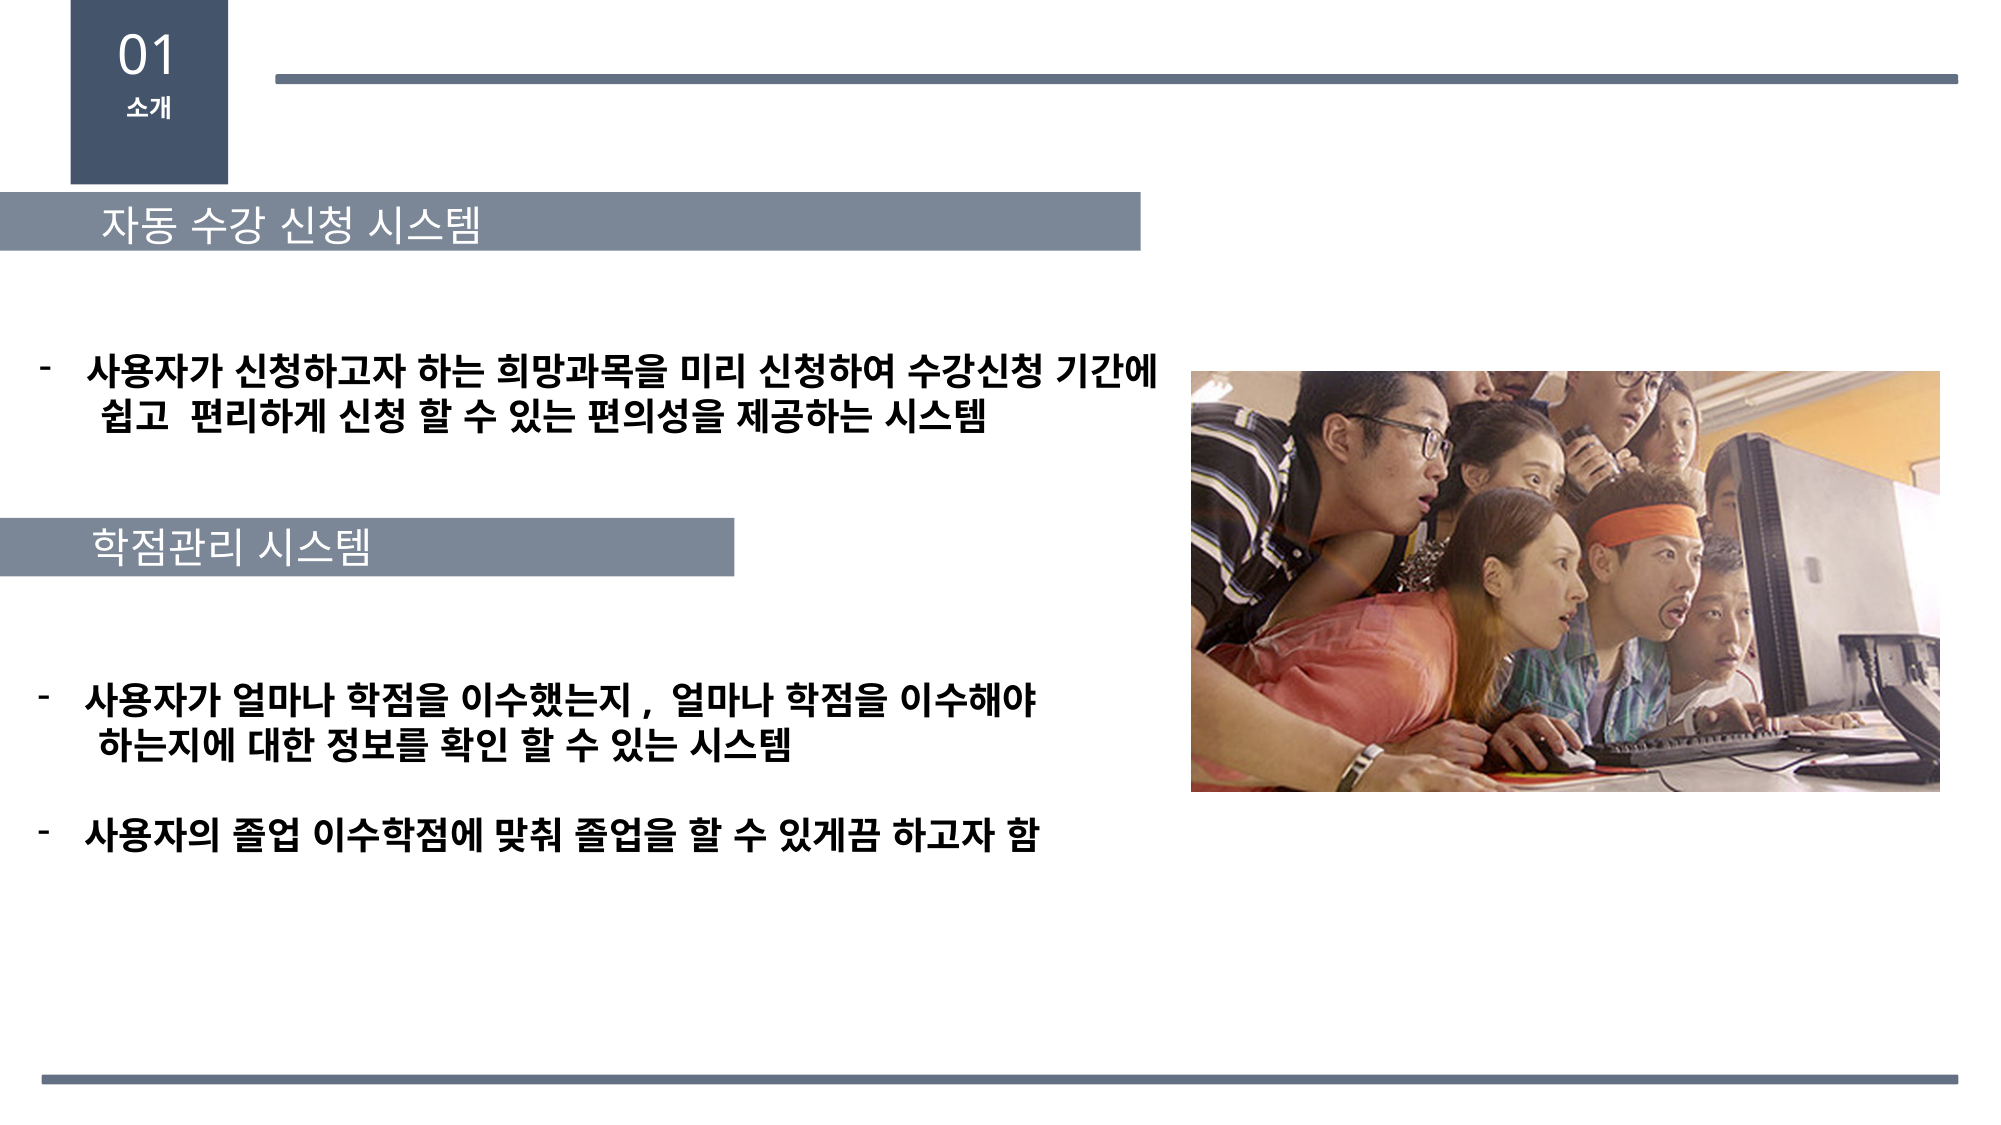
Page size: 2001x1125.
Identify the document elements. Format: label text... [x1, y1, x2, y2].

text_box [70, 161, 229, 185]
text_box 사용자가 신청하고자 하는 희망과목을 미리 신청하여 수강신청 기간에 쉽고 편리하게 신청 할 수 있는 편의성을 제공하는 시스템 [24, 340, 1175, 446]
text_box 자동 수강 신청 시스템 [86, 192, 499, 257]
text_box 소개 [7, 85, 292, 161]
text_box [0, 191, 1142, 252]
text_box [40, 1073, 1960, 1086]
text_box [292, 73, 1960, 86]
picture [1191, 371, 1940, 792]
text_box 01 [7, 11, 292, 85]
text_box [70, 0, 229, 11]
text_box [0, 514, 735, 580]
text_box 사용자가 얼마나 학점을 이수했는지, 얼마나 학점을 이수해야 하는지에 대한 정보를 확인 할 수 있는 시스템 사용자의 졸업 이수학점에 맞춰 졸업을 할 수 있게끔 하고자 함 [22, 669, 1063, 865]
